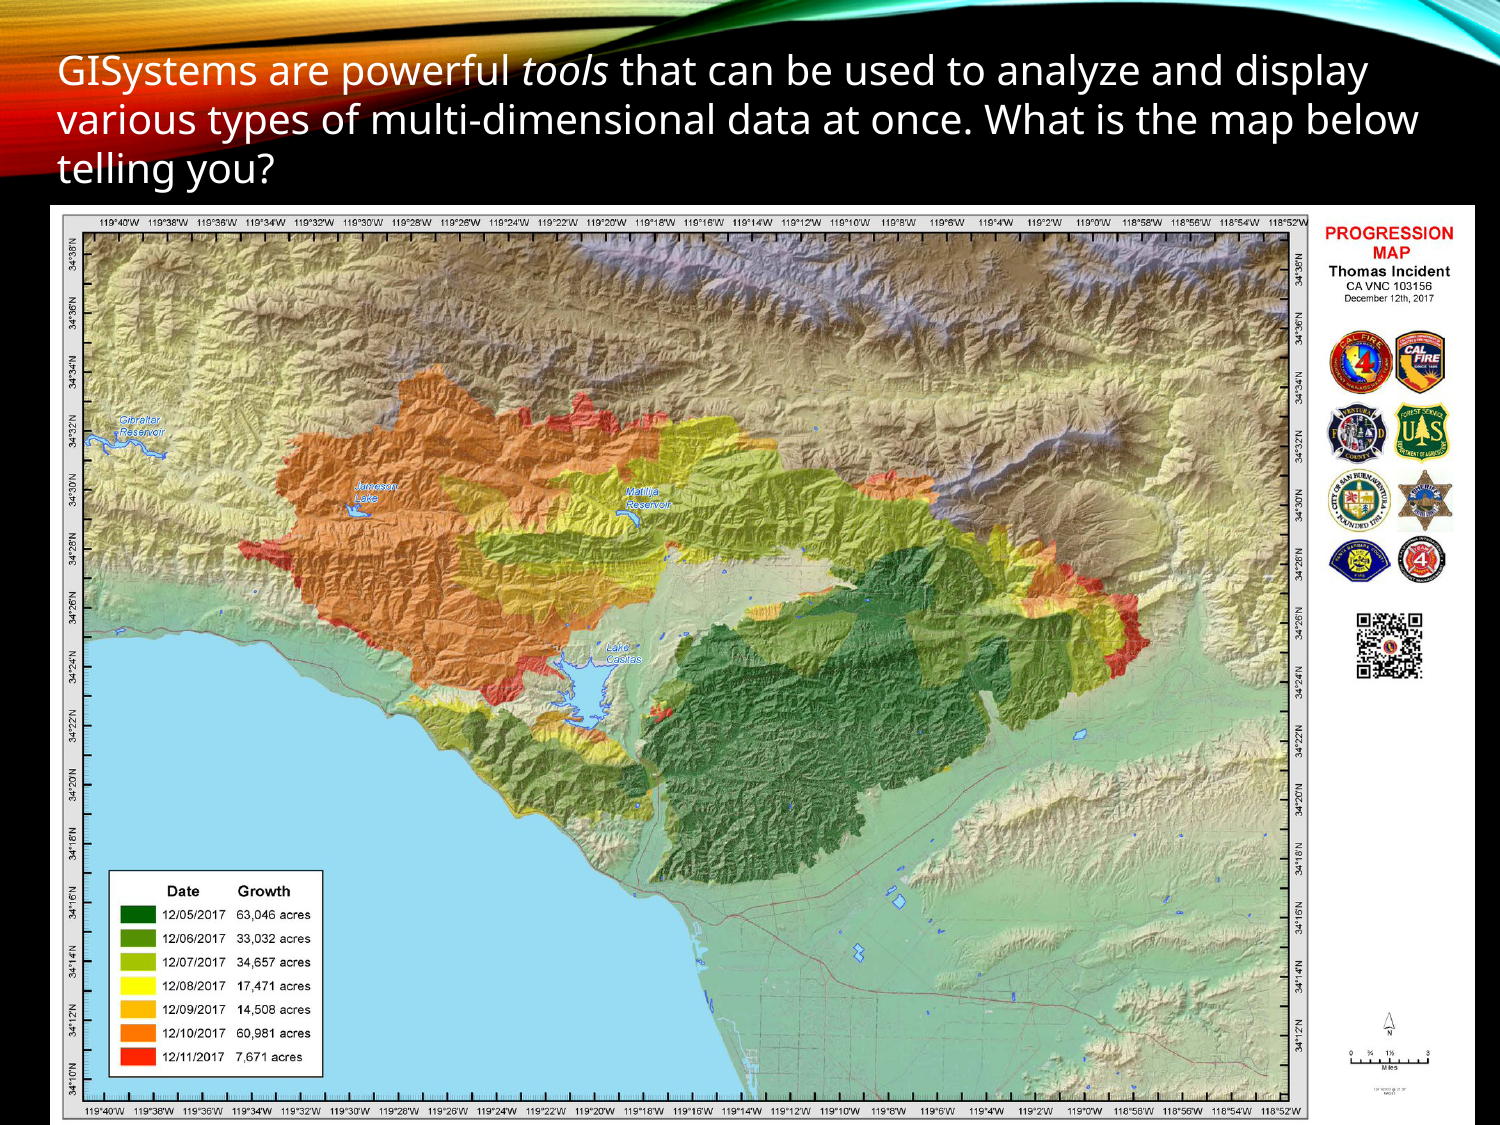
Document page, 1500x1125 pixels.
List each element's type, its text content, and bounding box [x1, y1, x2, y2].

picture [0, 0, 1500, 178]
list GISystems are powerful tools that can be used to analyze and display various types of multi-dimensional data at once. What is the map below telling you? [41, 37, 1500, 200]
picture [49, 205, 1476, 1125]
